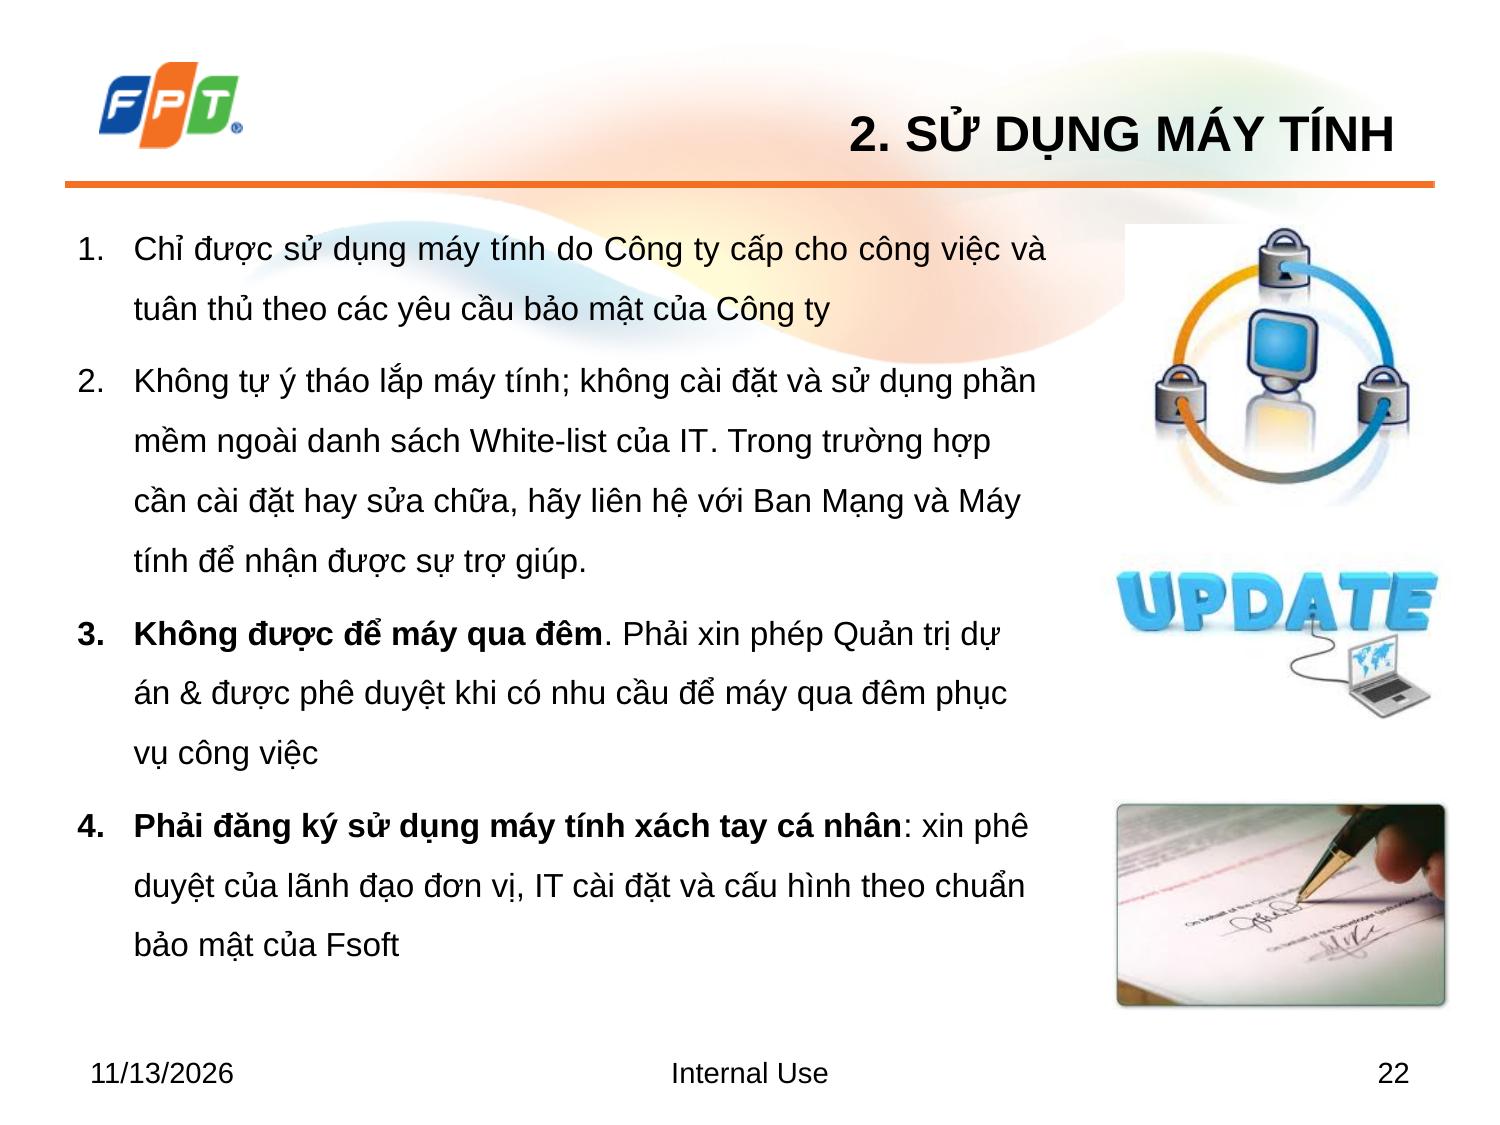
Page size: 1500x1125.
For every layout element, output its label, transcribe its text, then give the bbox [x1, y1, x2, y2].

picture [1063, 224, 1455, 749]
slide_number 22 [1074, 1046, 1426, 1125]
title 2. SỬ DỤNG MÁY TÍNH [237, 37, 1425, 225]
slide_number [74, 1046, 426, 1125]
picture [1112, 799, 1451, 1011]
picture [1425, 181, 1435, 188]
picture [65, 0, 1397, 199]
text_box Chỉ được sử dụng máy tính do Công ty cấp cho công việc và tuân thủ theo các yêu cầu bảo mật của Công ty Không tự ý tháo lắp máy tính; không cài đặt và sử dụng phần mềm ngoài danh sách White-list của IT. Trong trường hợp cần cài đặt hay sửa chữa, hãy liên hệ với Ban Mạng và Máy tính để nhận được sự trợ giúp. Không được để máy qua đêm. Phải xin phép Quản trị dự án & được phê duyệt khi có nhu cầu để máy qua đêm phục vụ công việc Phải đăng ký sử dụng máy tính xách tay cá nhân: xin phê duyệt của lãnh đạo đơn vị, IT cài đặt và cấu hình theo chuẩn bảo mật của Fsoft [62, 199, 1063, 971]
footer Internal Use [512, 1046, 988, 1125]
